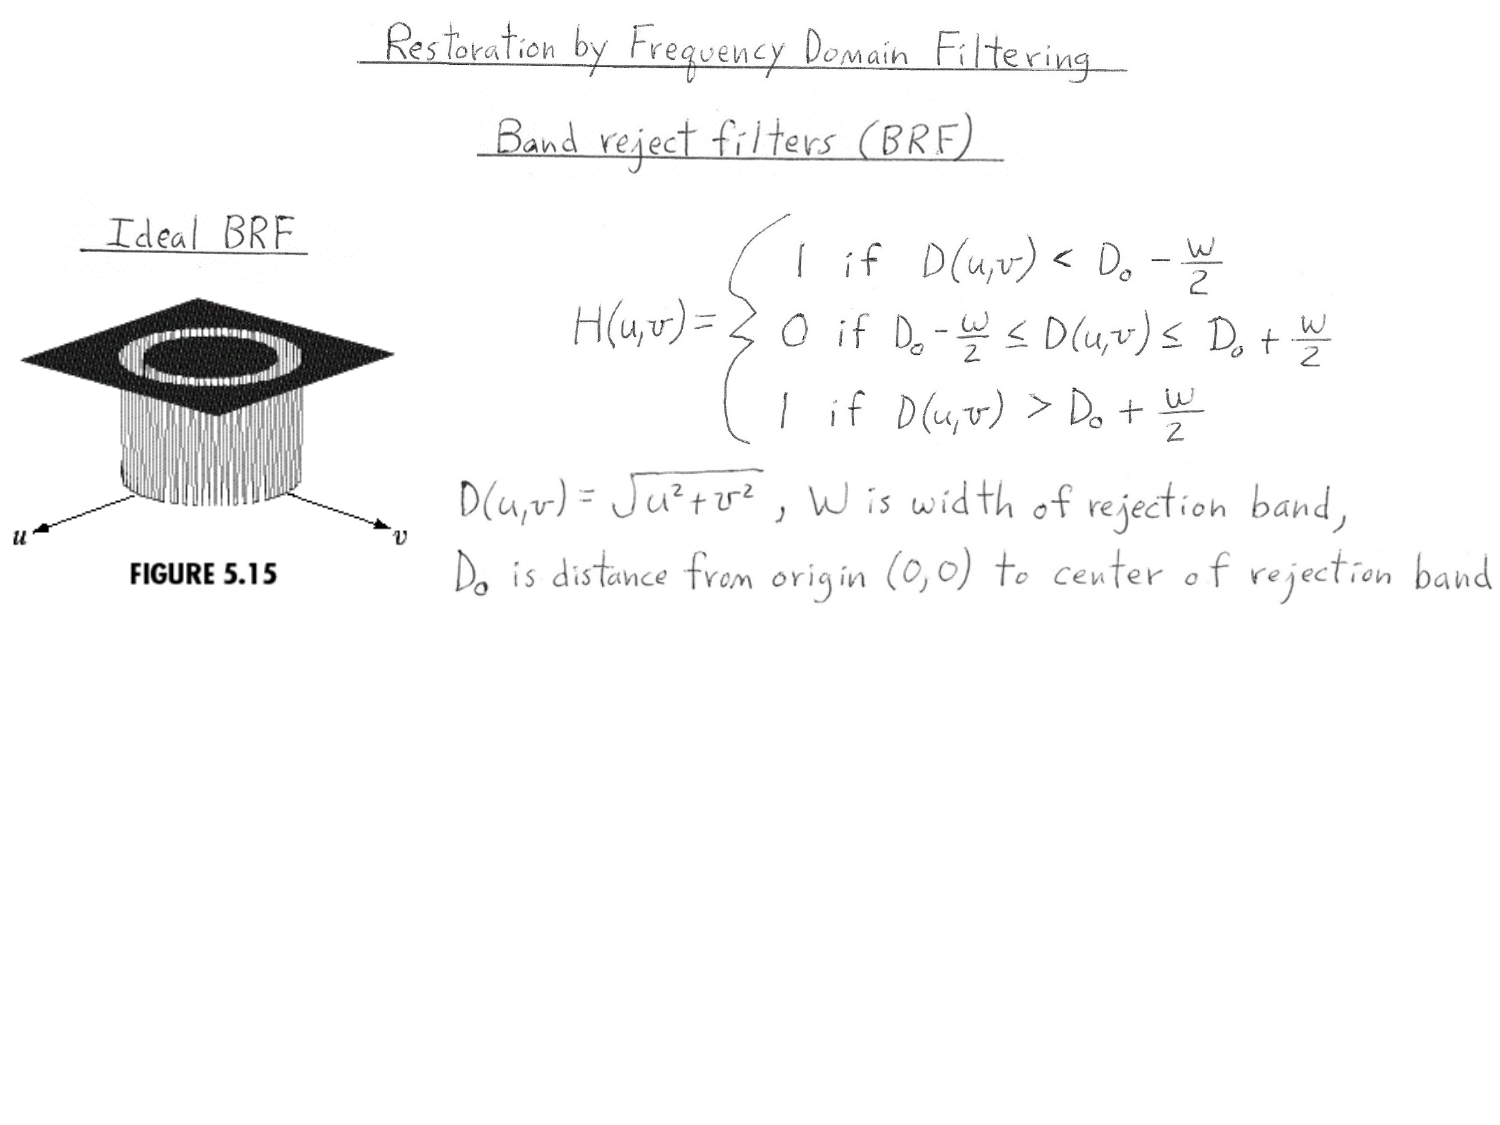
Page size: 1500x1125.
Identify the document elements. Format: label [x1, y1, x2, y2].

picture [0, 194, 1499, 617]
picture [348, 0, 1152, 179]
